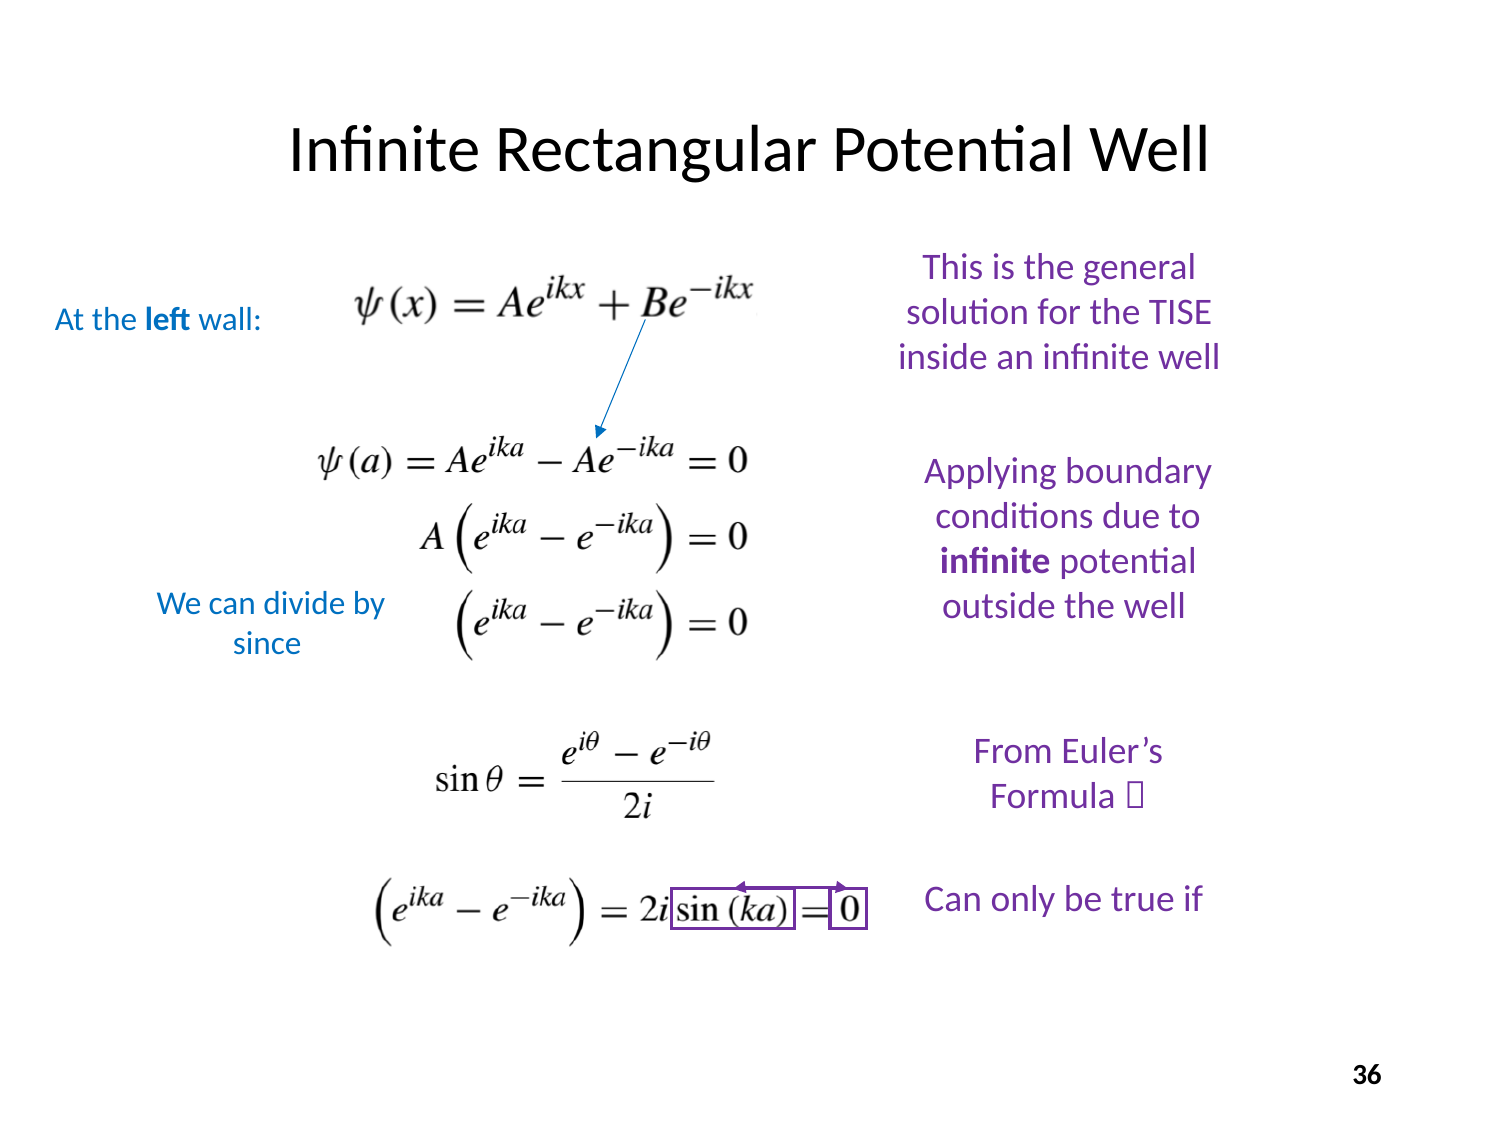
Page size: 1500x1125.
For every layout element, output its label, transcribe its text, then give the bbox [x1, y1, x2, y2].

text_box From Euler’s Formula  [916, 718, 1221, 824]
slide_number 36 [1059, 1042, 1397, 1103]
picture [307, 702, 849, 841]
picture [349, 866, 892, 973]
text_box Applying boundary conditions due to infinite potential outside the well [872, 438, 1265, 634]
text_box This is the general solution for the TISE inside an infinite well [842, 235, 1277, 385]
title Infinite Rectangular Potential Well [103, 59, 1397, 241]
picture [320, 245, 784, 354]
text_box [596, 319, 646, 439]
picture [290, 402, 833, 671]
